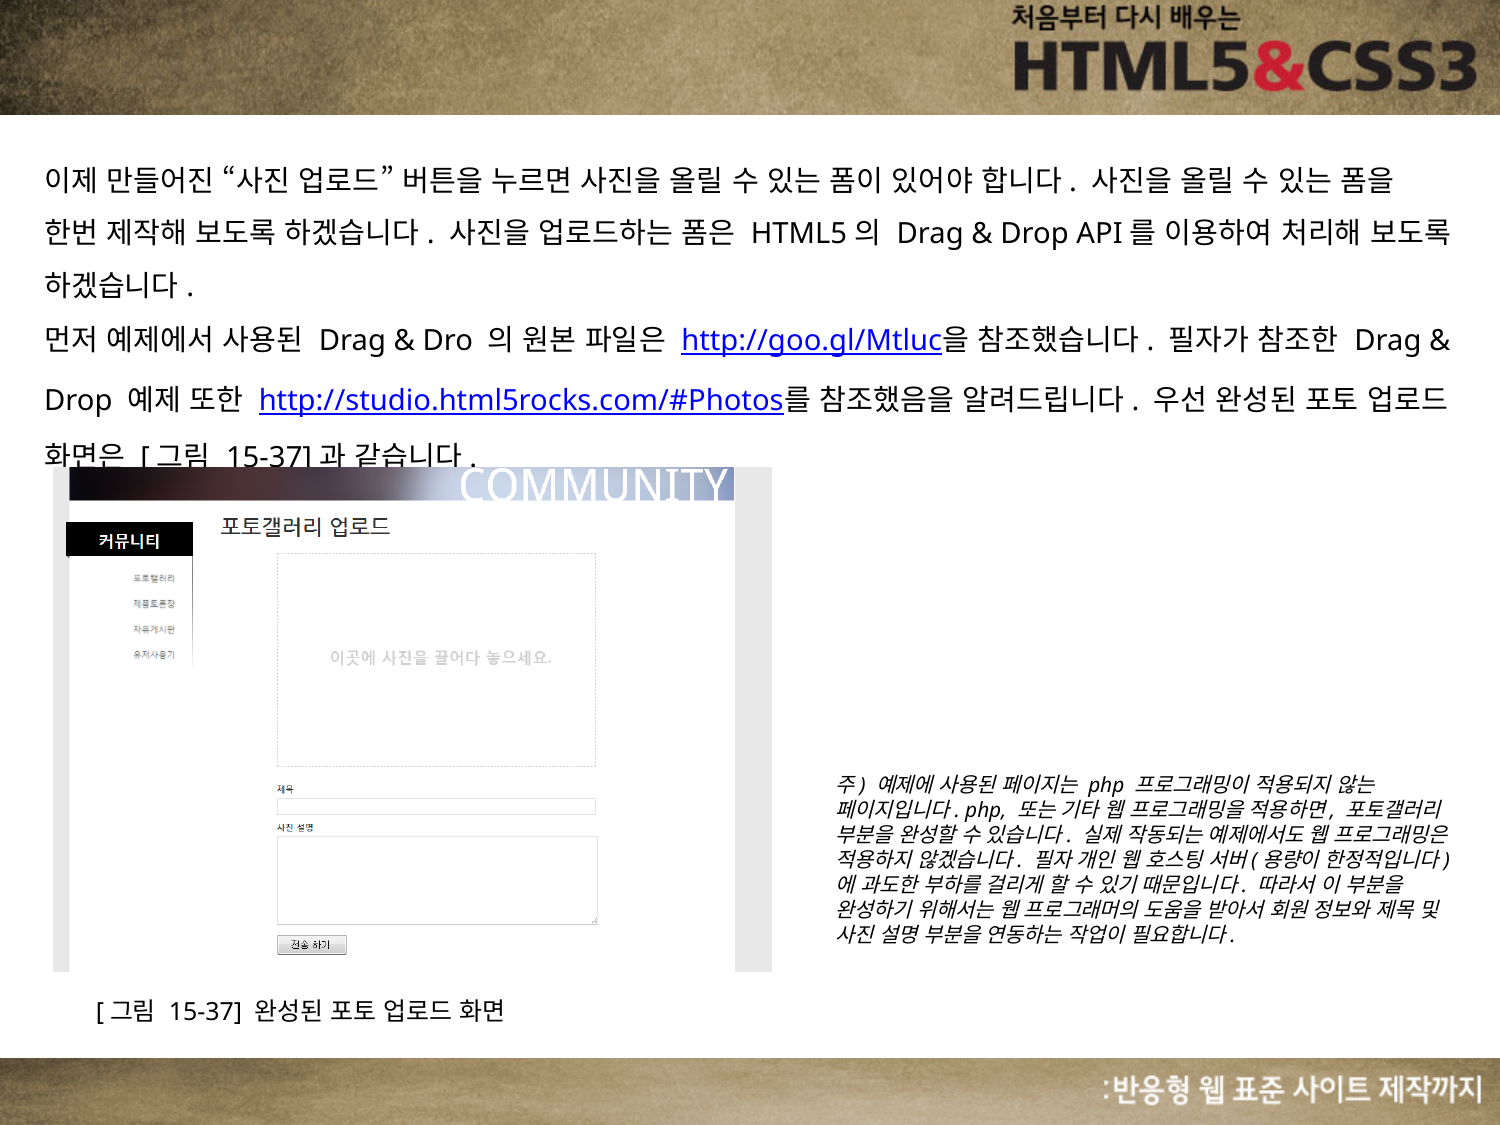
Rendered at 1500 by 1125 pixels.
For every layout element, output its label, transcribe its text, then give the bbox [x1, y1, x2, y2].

text_box 이제 만들어진 “사진 업로드” 버튼을 누르면 사진을 올릴 수 있는 폼이 있어야 합니다. 사진을 올릴 수 있는 폼을 한번 제작해 보도록 하겠습니다. 사진을 업로드하는 폼은 HTML5의 Drag & Drop API를 이용하여 처리해 보도록 하겠습니다. 먼저 예제에서 사용된 Drag & Dro 의 원본 파일은 http://goo.gl/Mtluc을 참조했습니다. 필자가 참조한 Drag & Drop 예제 또한 http://studio.html5rocks.com/#Photos를 참조했음을 알려드립니다. 우선 완성된 포토 업로드 화면은 [그림 15-37]과 같습니다. [29, 137, 1471, 534]
picture [52, 467, 773, 972]
picture [0, 1058, 1500, 1125]
text_box [그림 15-37] 완성된 포토 업로드 화면 [81, 987, 521, 1033]
picture [0, 0, 1500, 115]
text_box 주) 예제에 사용된 페이지는 php 프로그래밍이 적용되지 않는 페이지입니다. php, 또는 기타 웹 프로그래밍을 적용하면, 포토갤러리 부분을 완성할 수 있습니다. 실제 작동되는 예제에서도 웹 프로그래밍은 적용하지 않겠습니다. 필자 개인 웹 호스팅 서버(용량이 한정적입니다)에 과도한 부하를 걸리게 할 수 있기 때문입니다. 따라서 이 부분을 완성하기 위해서는 웹 프로그래머의 도움을 받아서 회원 정보와 제목 및 사진 설명 부분을 연동하는 작업이 필요합니다. [820, 764, 1471, 979]
